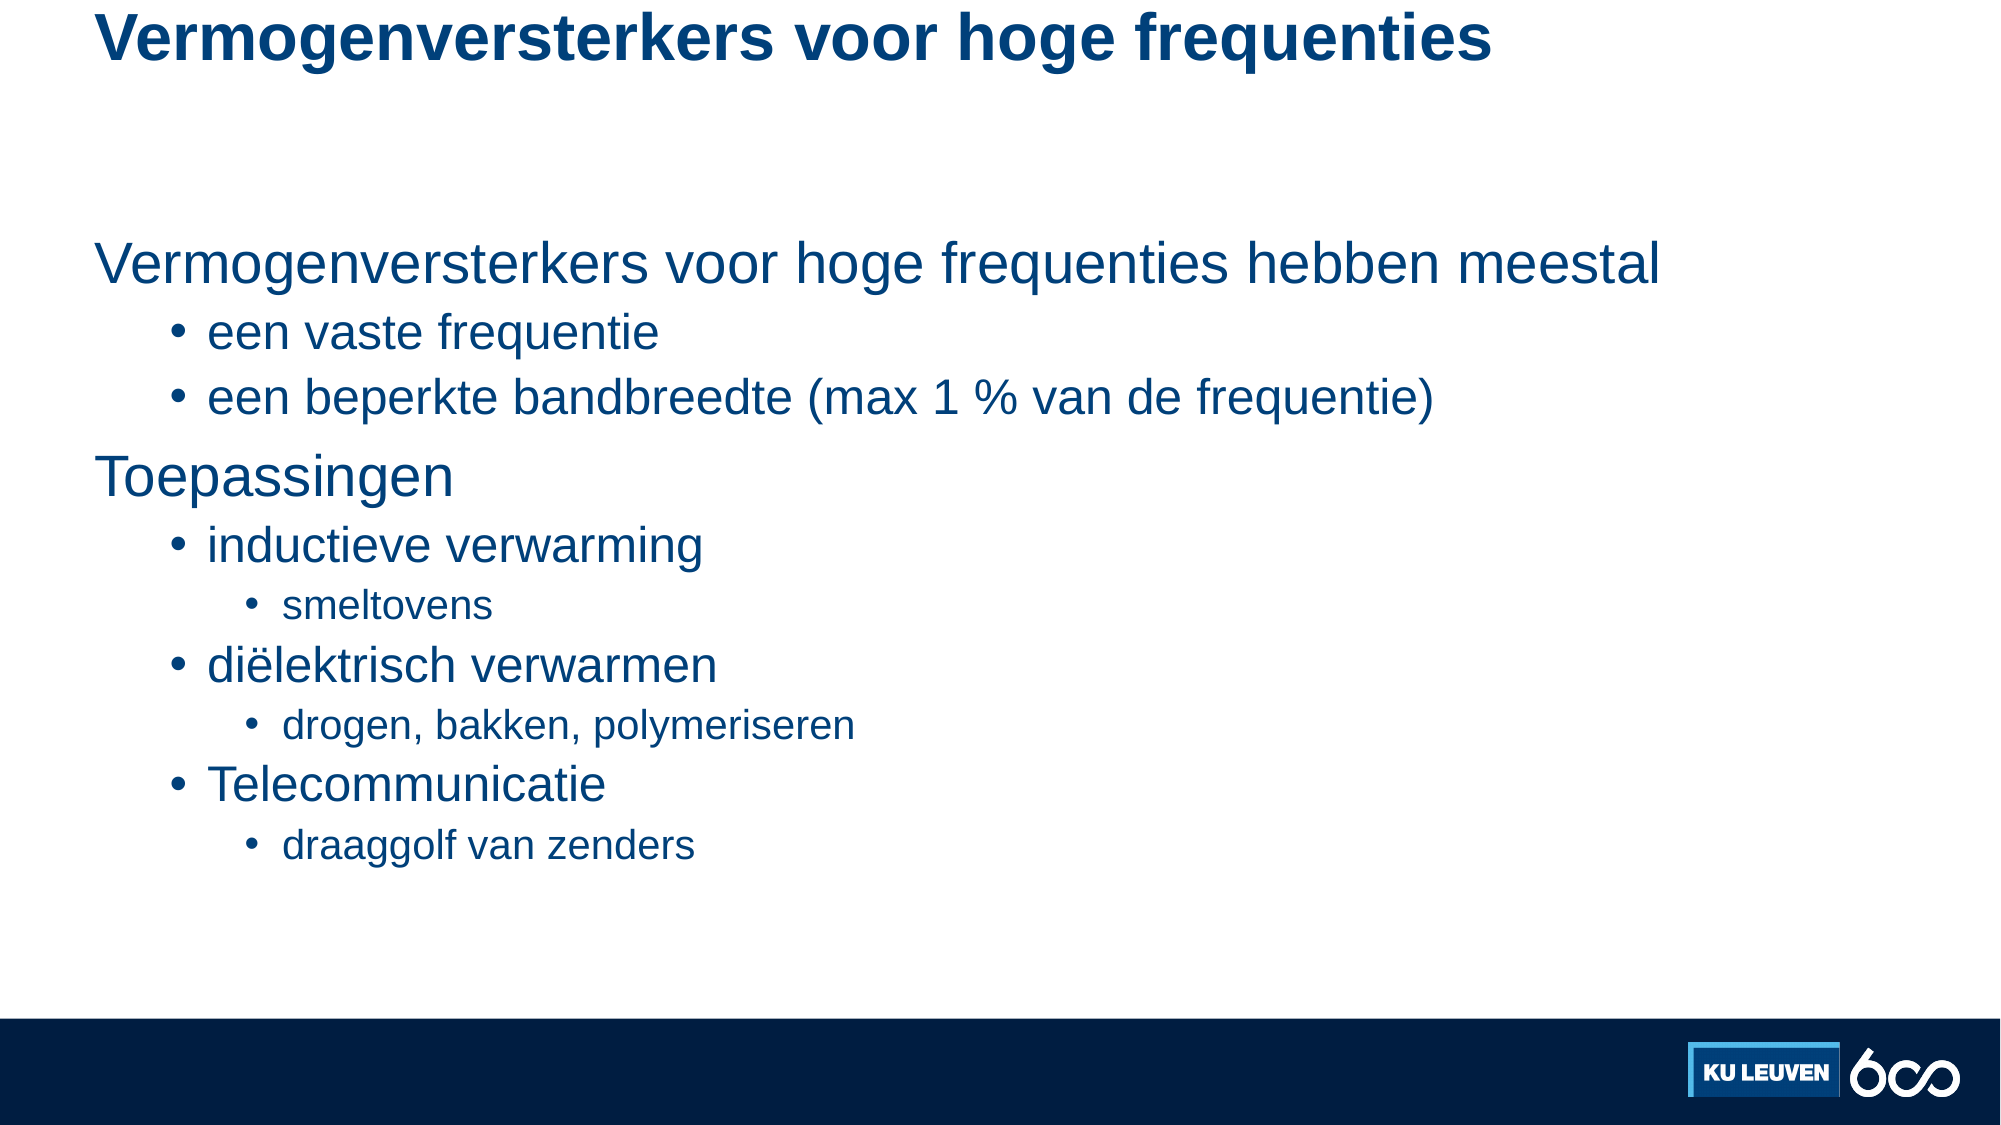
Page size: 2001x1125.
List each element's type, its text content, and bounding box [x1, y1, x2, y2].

list Vermogenversterkers voor hoge frequenties hebben meestal een vaste frequentie een beperkte bandbreedte (max 1 % van de frequentie) Toepassingen inductieve verwarming smeltovens diëlektrisch verwarmen drogen, bakken, polymeriseren Telecommunicatie draaggolf van zenders [94, 142, 1900, 993]
title Vermogenversterkers voor hoge frequenties [94, 2, 1906, 110]
picture [1688, 1042, 1960, 1097]
